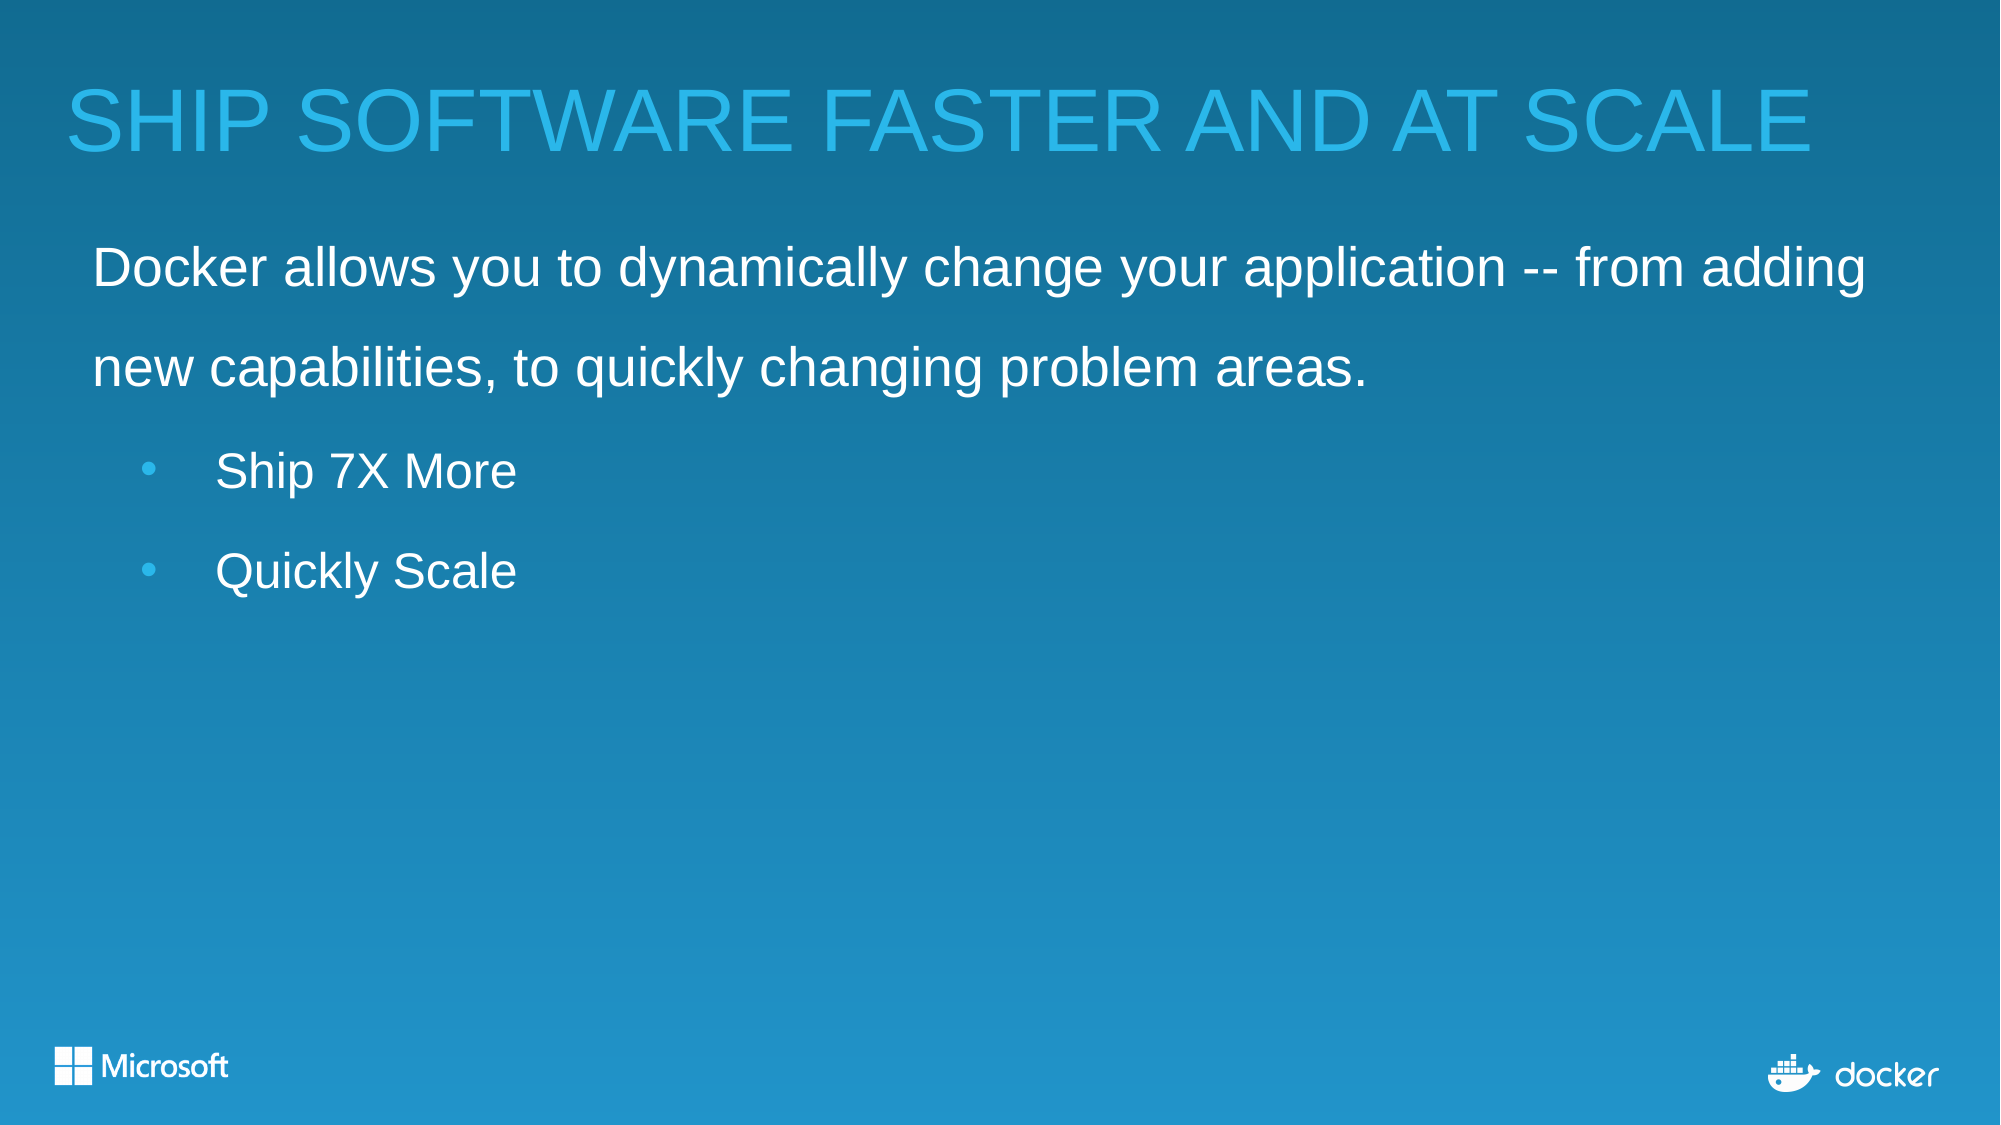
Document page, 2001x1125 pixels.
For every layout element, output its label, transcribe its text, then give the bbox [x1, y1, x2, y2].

title SHIP SOFTWARE FASTER AND AT SCALE [50, 59, 1950, 165]
list Docker allows you to dynamically change your application -- from adding new capabilities, to quickly changing problem areas. Ship 7X More Quickly Scale [50, 183, 1950, 1014]
picture [1768, 1054, 1939, 1092]
picture [50, 1042, 232, 1096]
